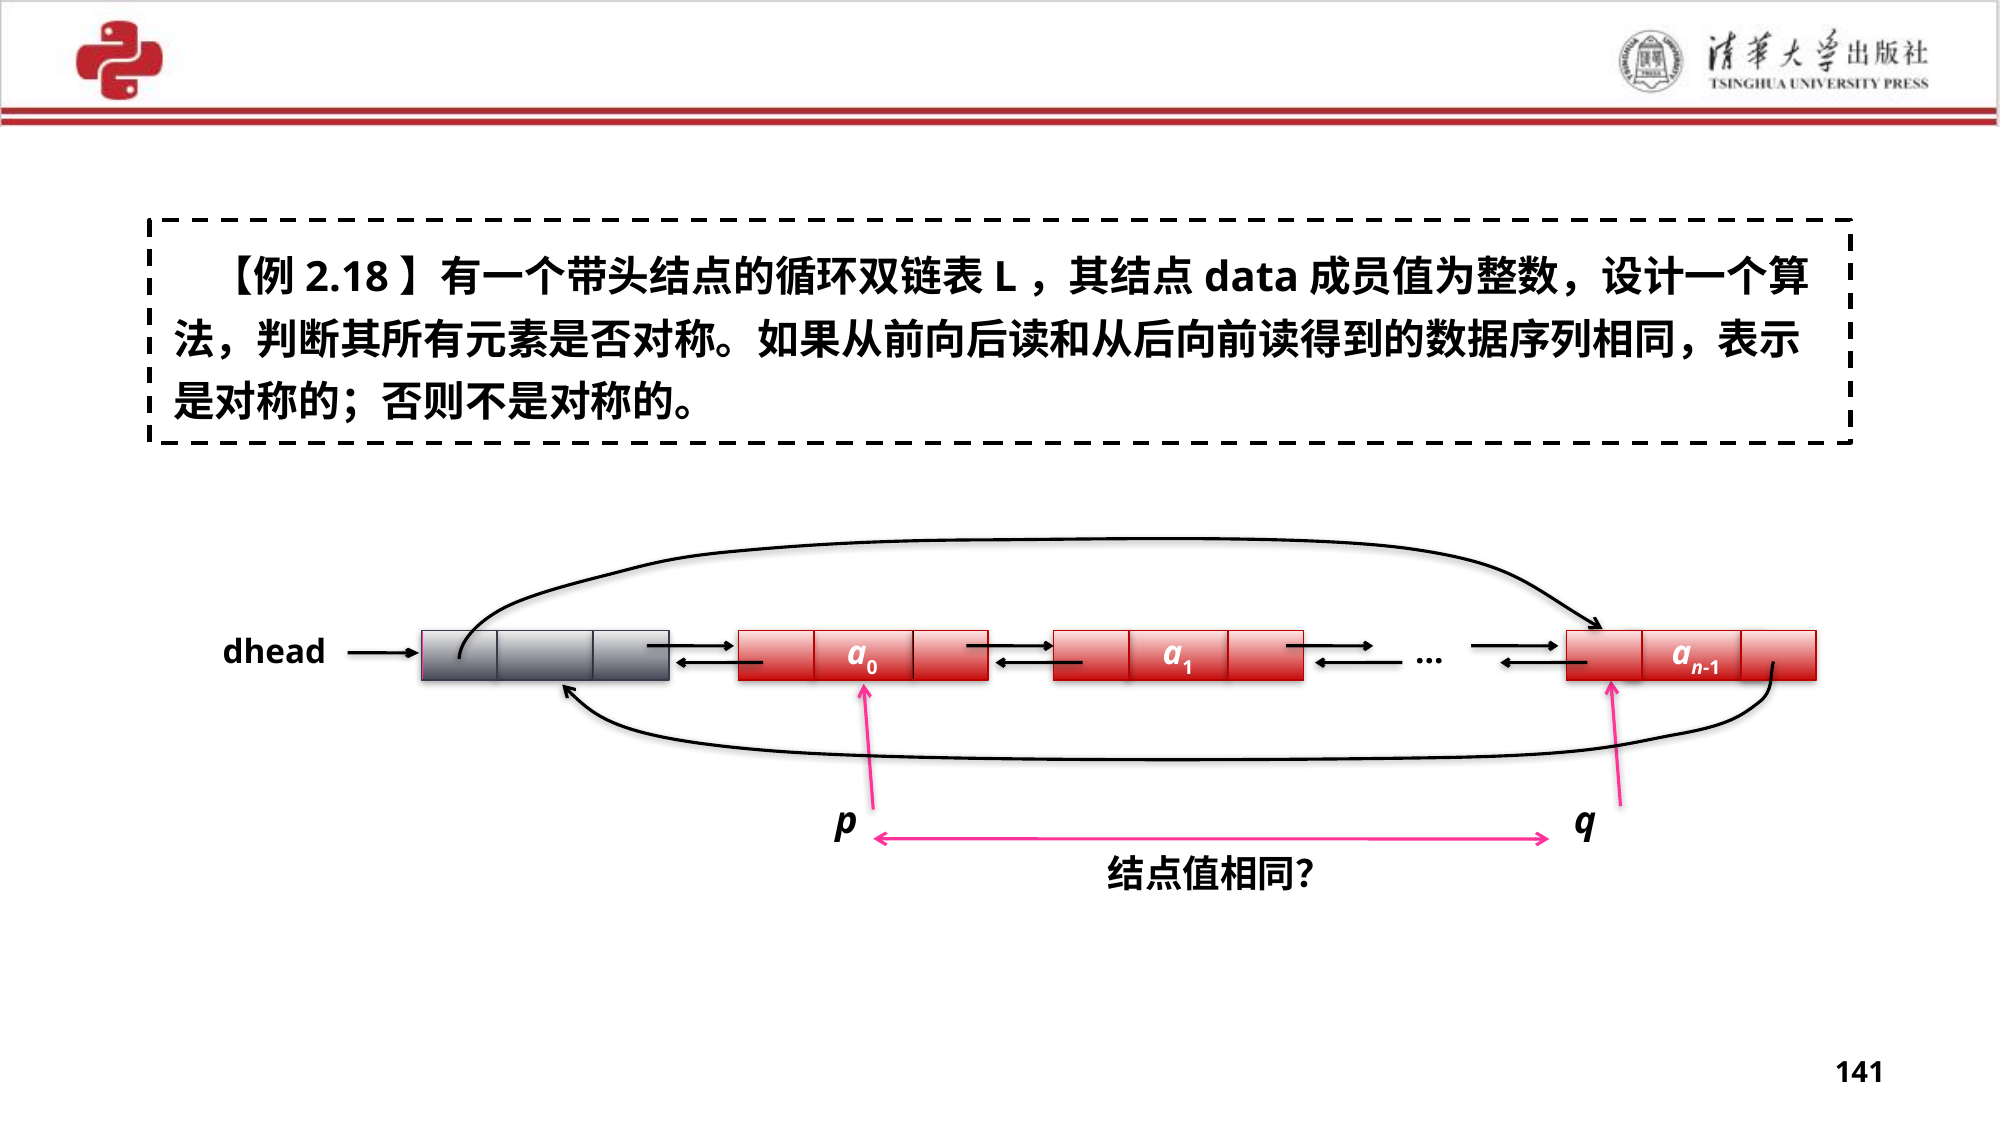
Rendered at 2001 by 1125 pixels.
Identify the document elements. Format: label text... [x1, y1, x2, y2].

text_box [183, 533, 1817, 904]
slide_number 141 [1433, 1042, 1900, 1103]
picture [0, 0, 2000, 127]
text_box 【例2.18】有一个带头结点的循环双链表L，其结点data成员值为整数，设计一个算法，判断其所有元素是否对称。如果从前向后读和从后向前读得到的数据序列相同，表示是对称的；否则不是对称的。 [147, 218, 1853, 445]
